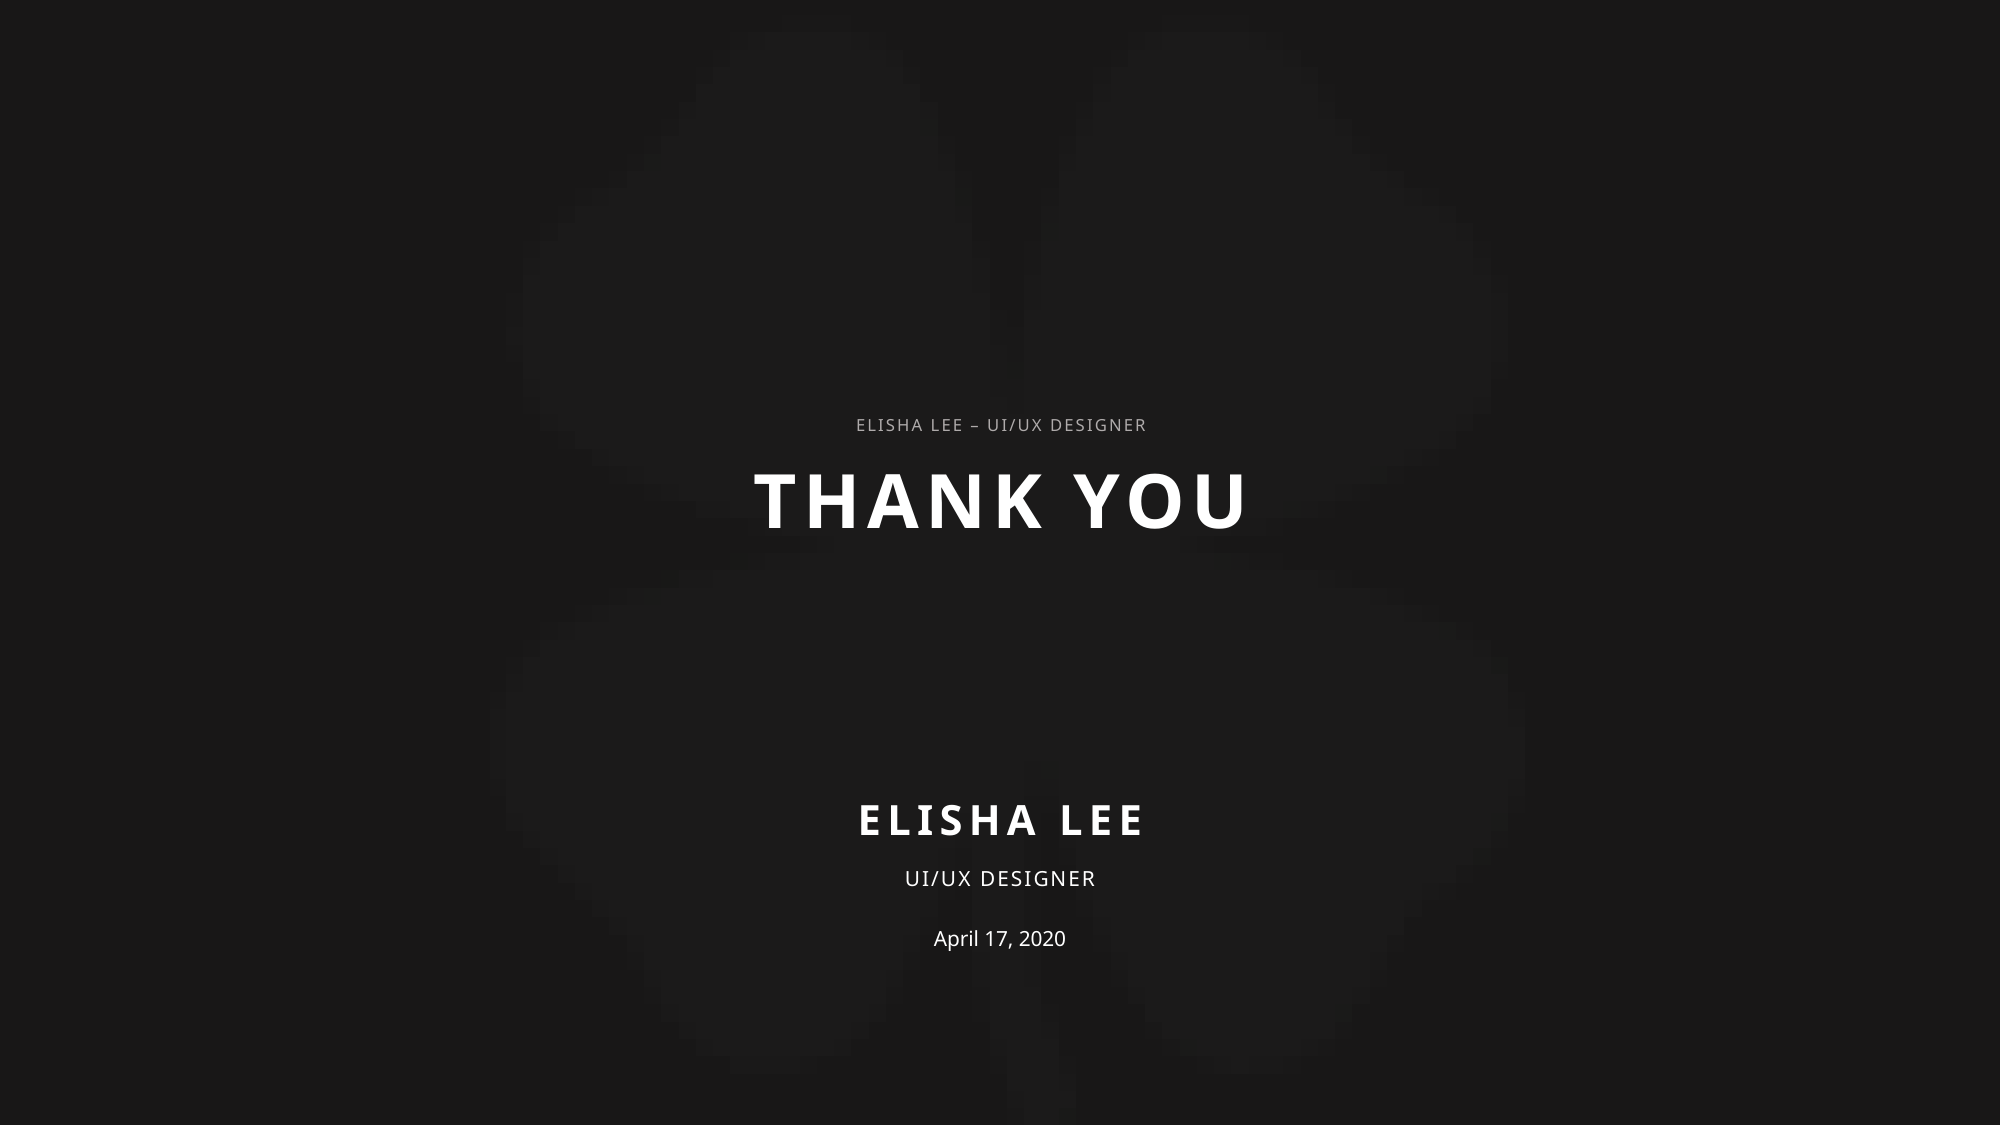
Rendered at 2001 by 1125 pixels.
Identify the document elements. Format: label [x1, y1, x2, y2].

picture [489, 0, 1527, 1125]
